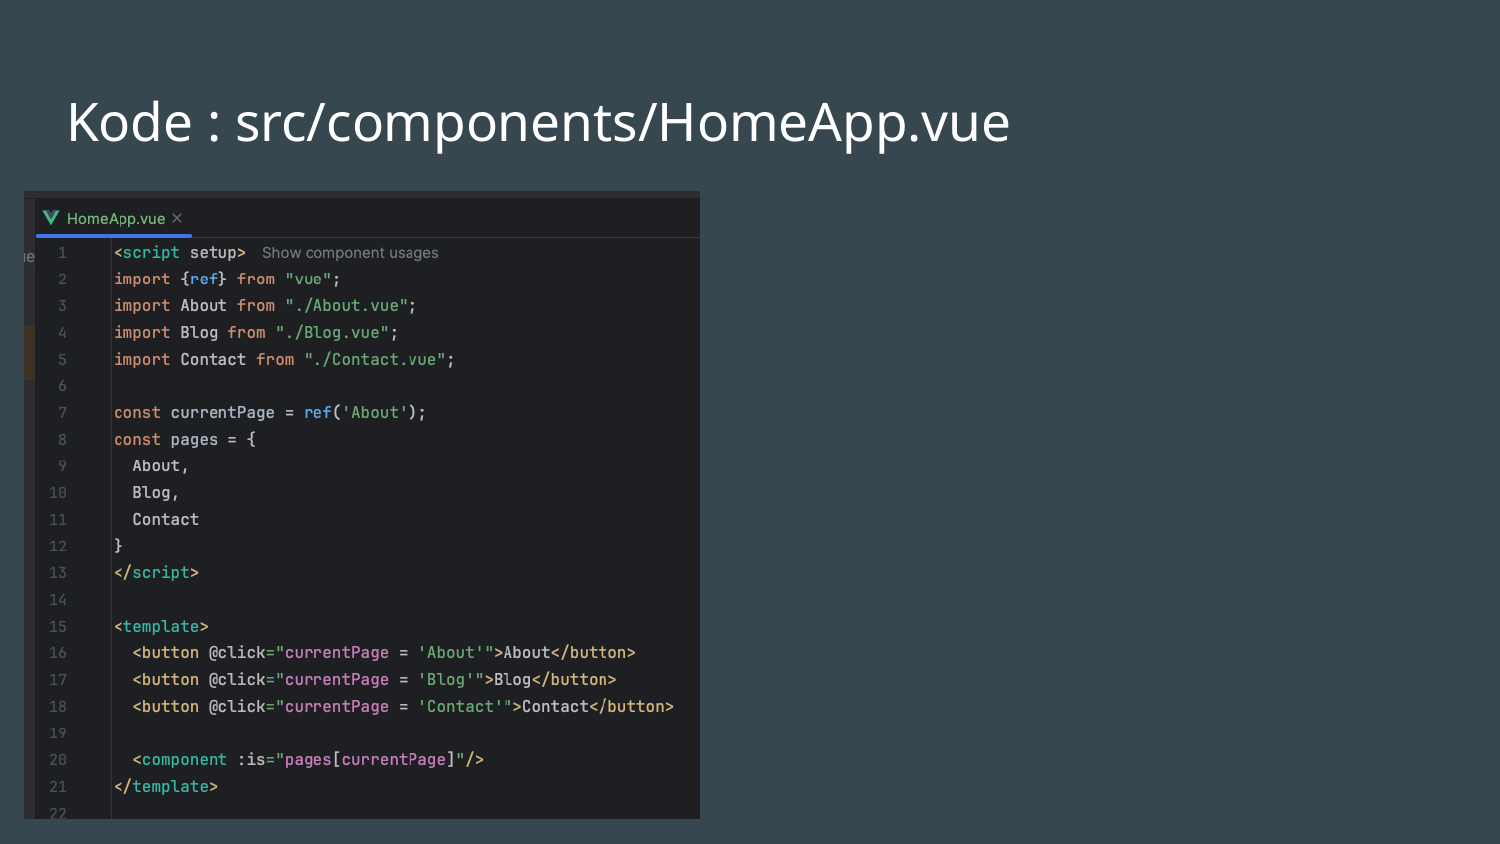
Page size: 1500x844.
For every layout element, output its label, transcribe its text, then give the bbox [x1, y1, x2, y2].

picture [24, 191, 700, 819]
title Kode : src/components/HomeApp.vue [51, 72, 1449, 167]
